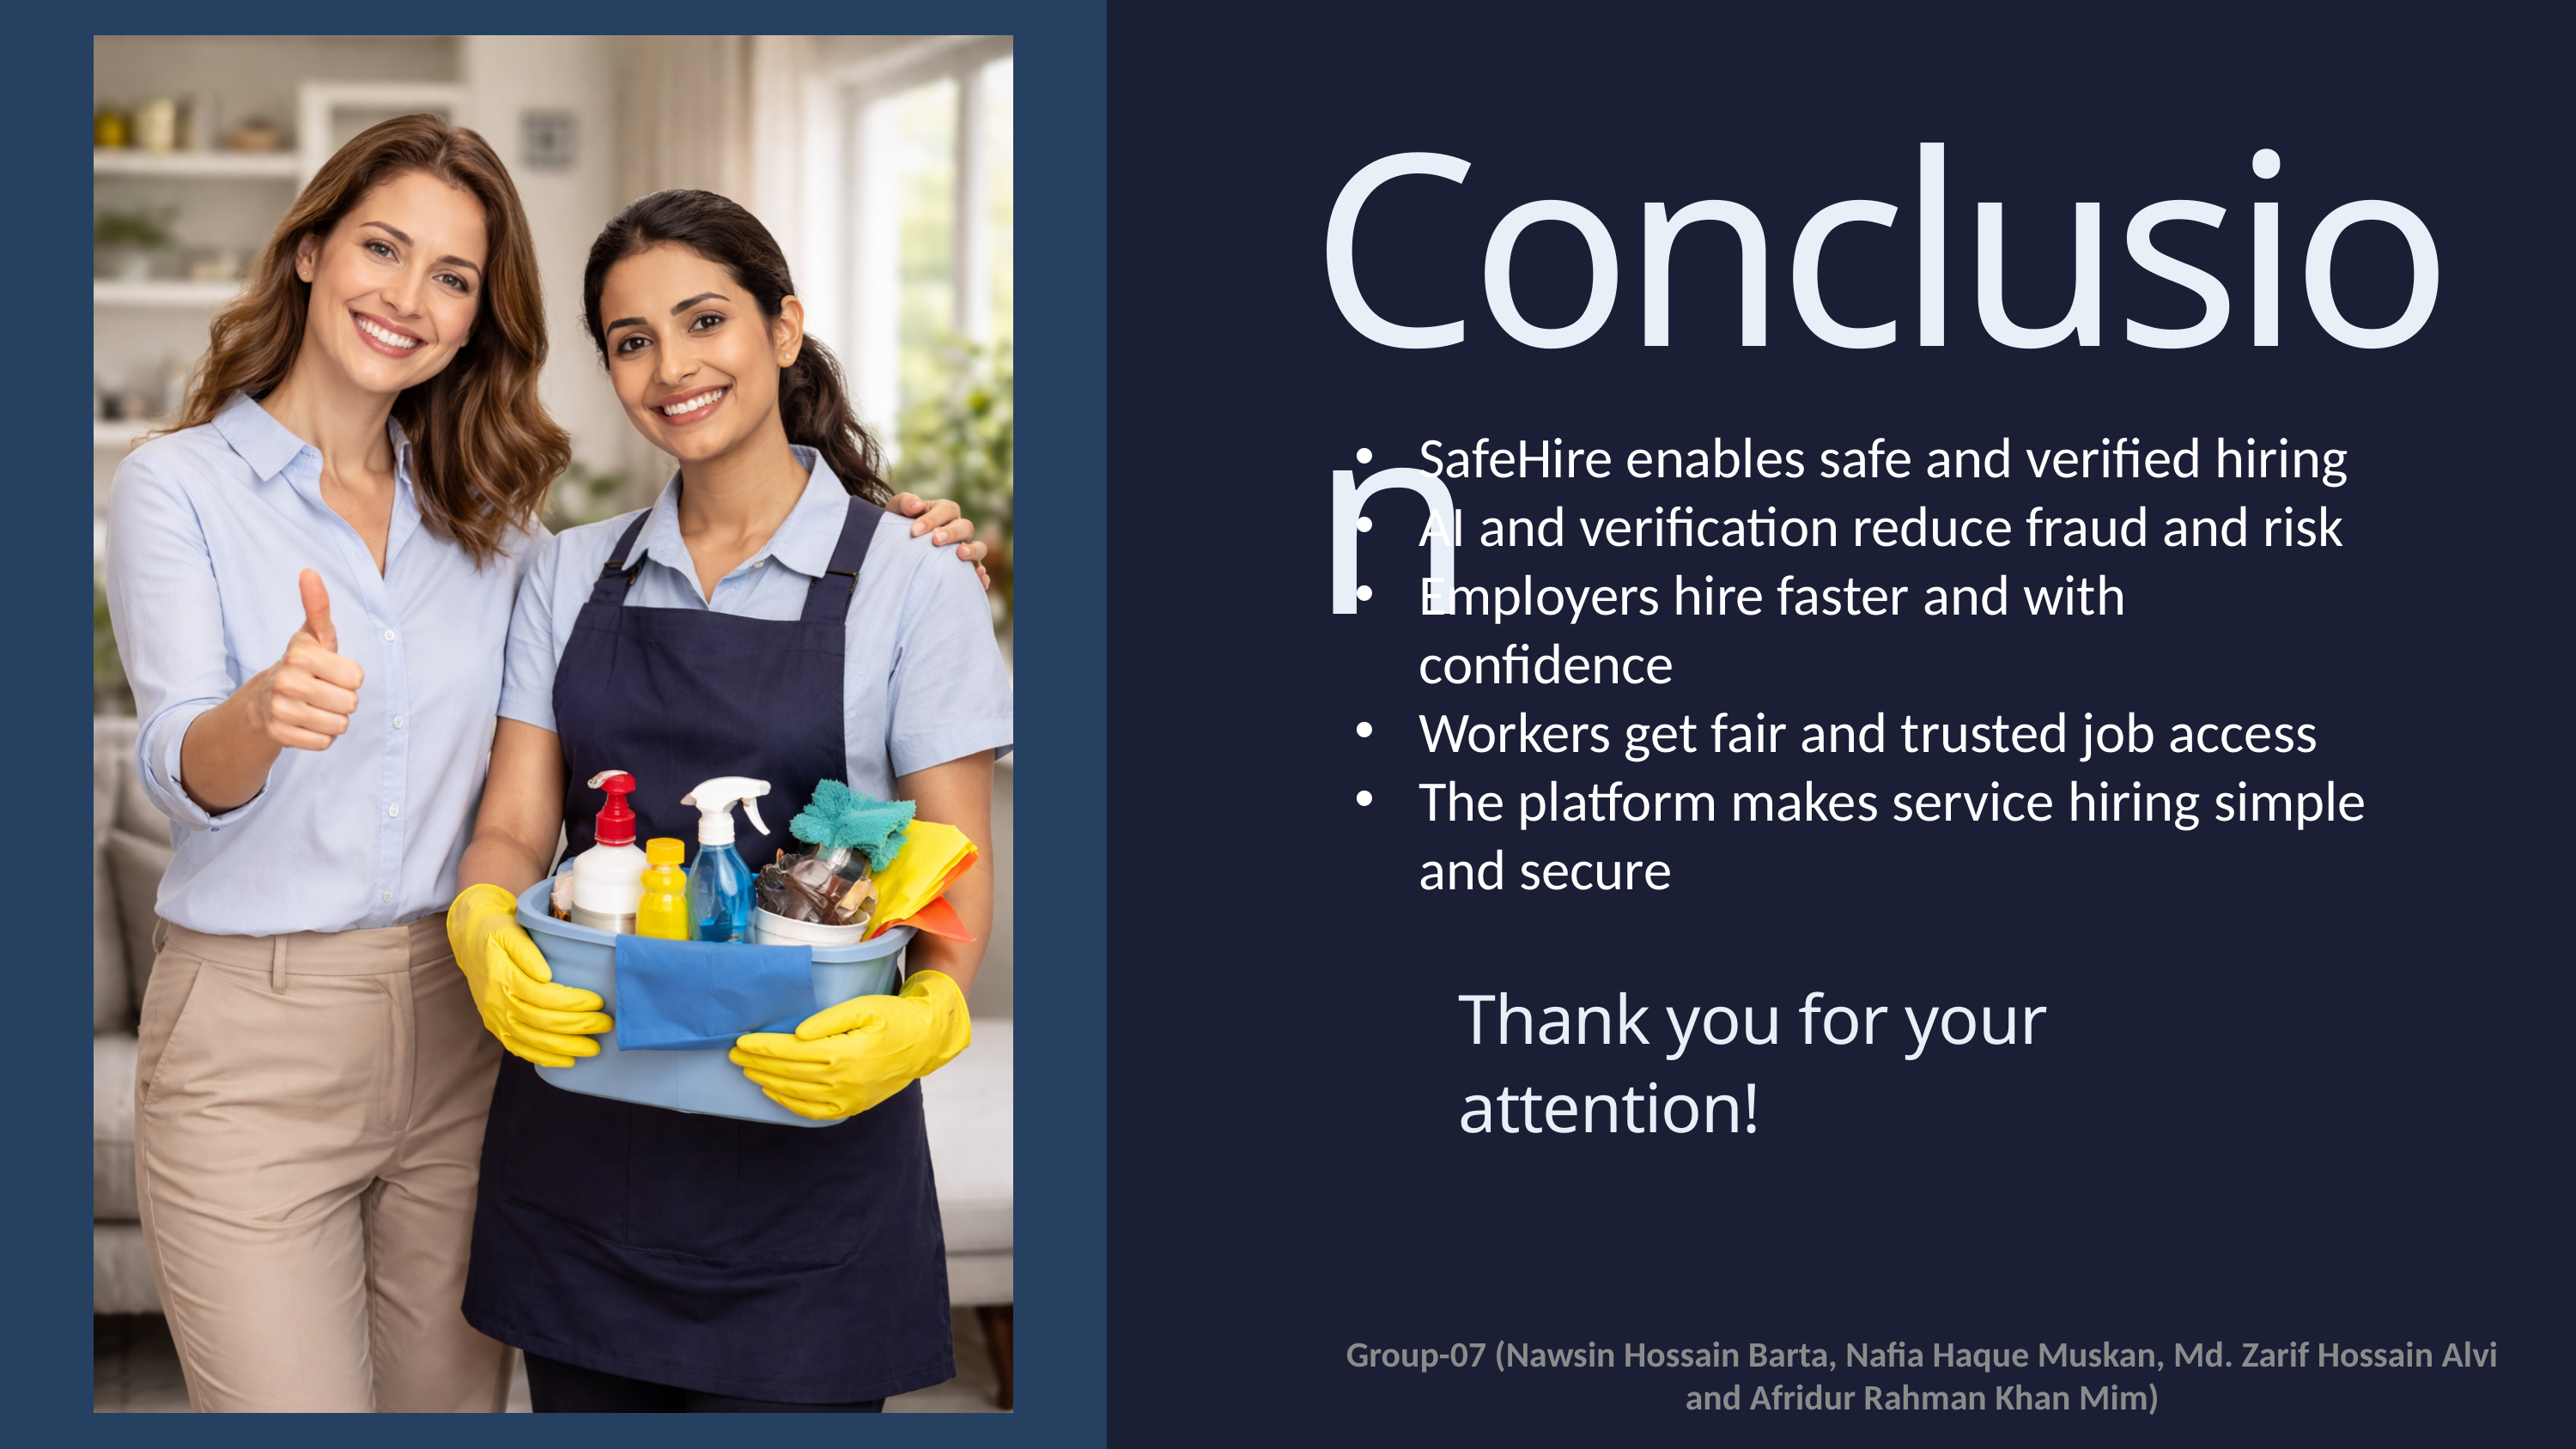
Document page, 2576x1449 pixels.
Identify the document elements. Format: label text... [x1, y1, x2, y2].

text_box Conclusion [1310, 132, 2482, 668]
picture [94, 35, 1013, 1414]
text_box Thank you for your attention! [1458, 969, 2319, 1147]
footer Group-07 (Nawsin Hossain Barta, Nafia Haque Muskan, Md. Zarif Hossain Alvi and Afridur Rahman Khan Mim) [1310, 1336, 2535, 1413]
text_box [0, 0, 1108, 1449]
text_box SafeHire enables safe and verified hiring AI and verification reduce fraud and risk Employers hire faster and with confidence Workers get fair and trusted job access The platform makes service hiring simple and secure [1341, 414, 2394, 947]
